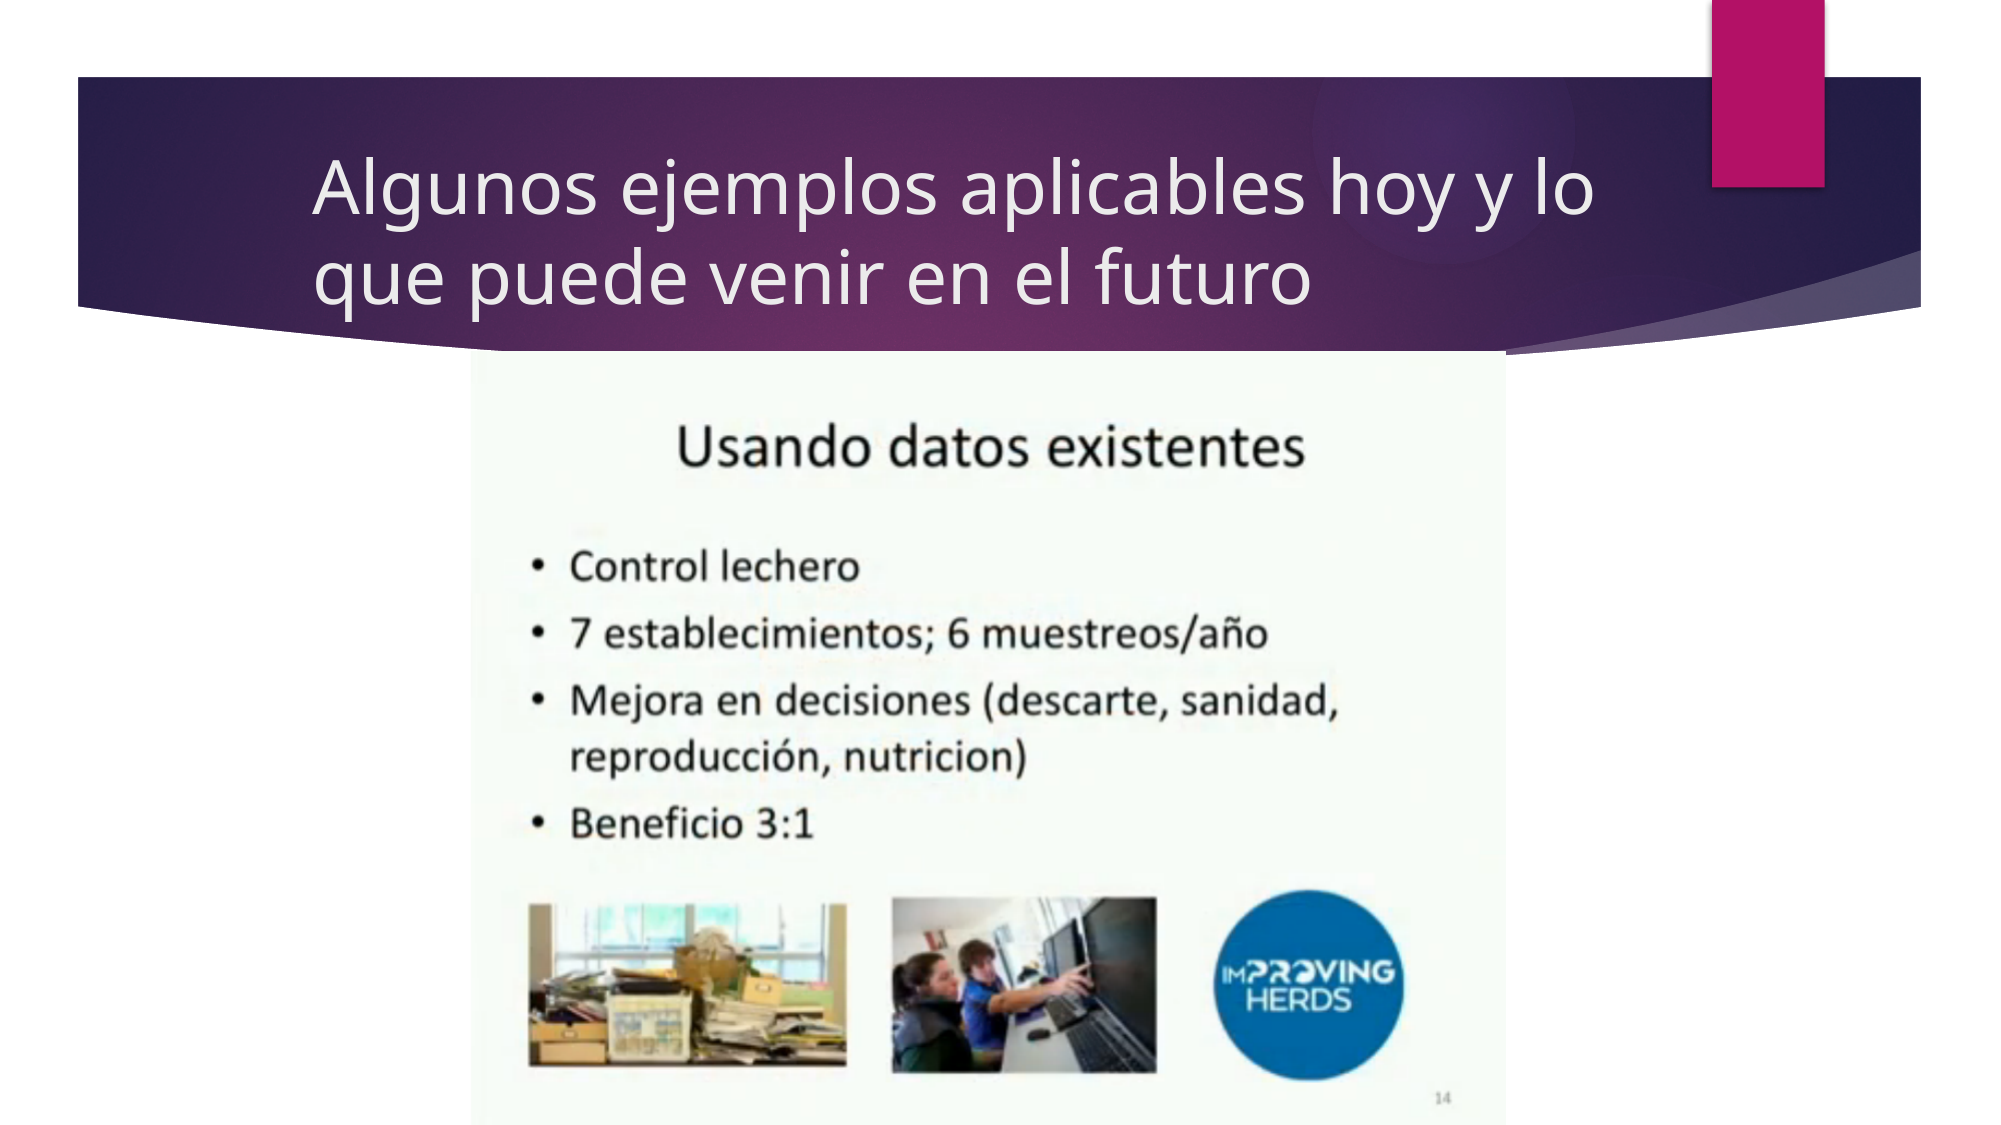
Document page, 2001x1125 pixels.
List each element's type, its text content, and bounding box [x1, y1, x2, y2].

title Algunos ejemplos aplicables hoy y lo que puede venir en el futuro [297, 153, 1680, 396]
picture [470, 351, 1507, 1125]
